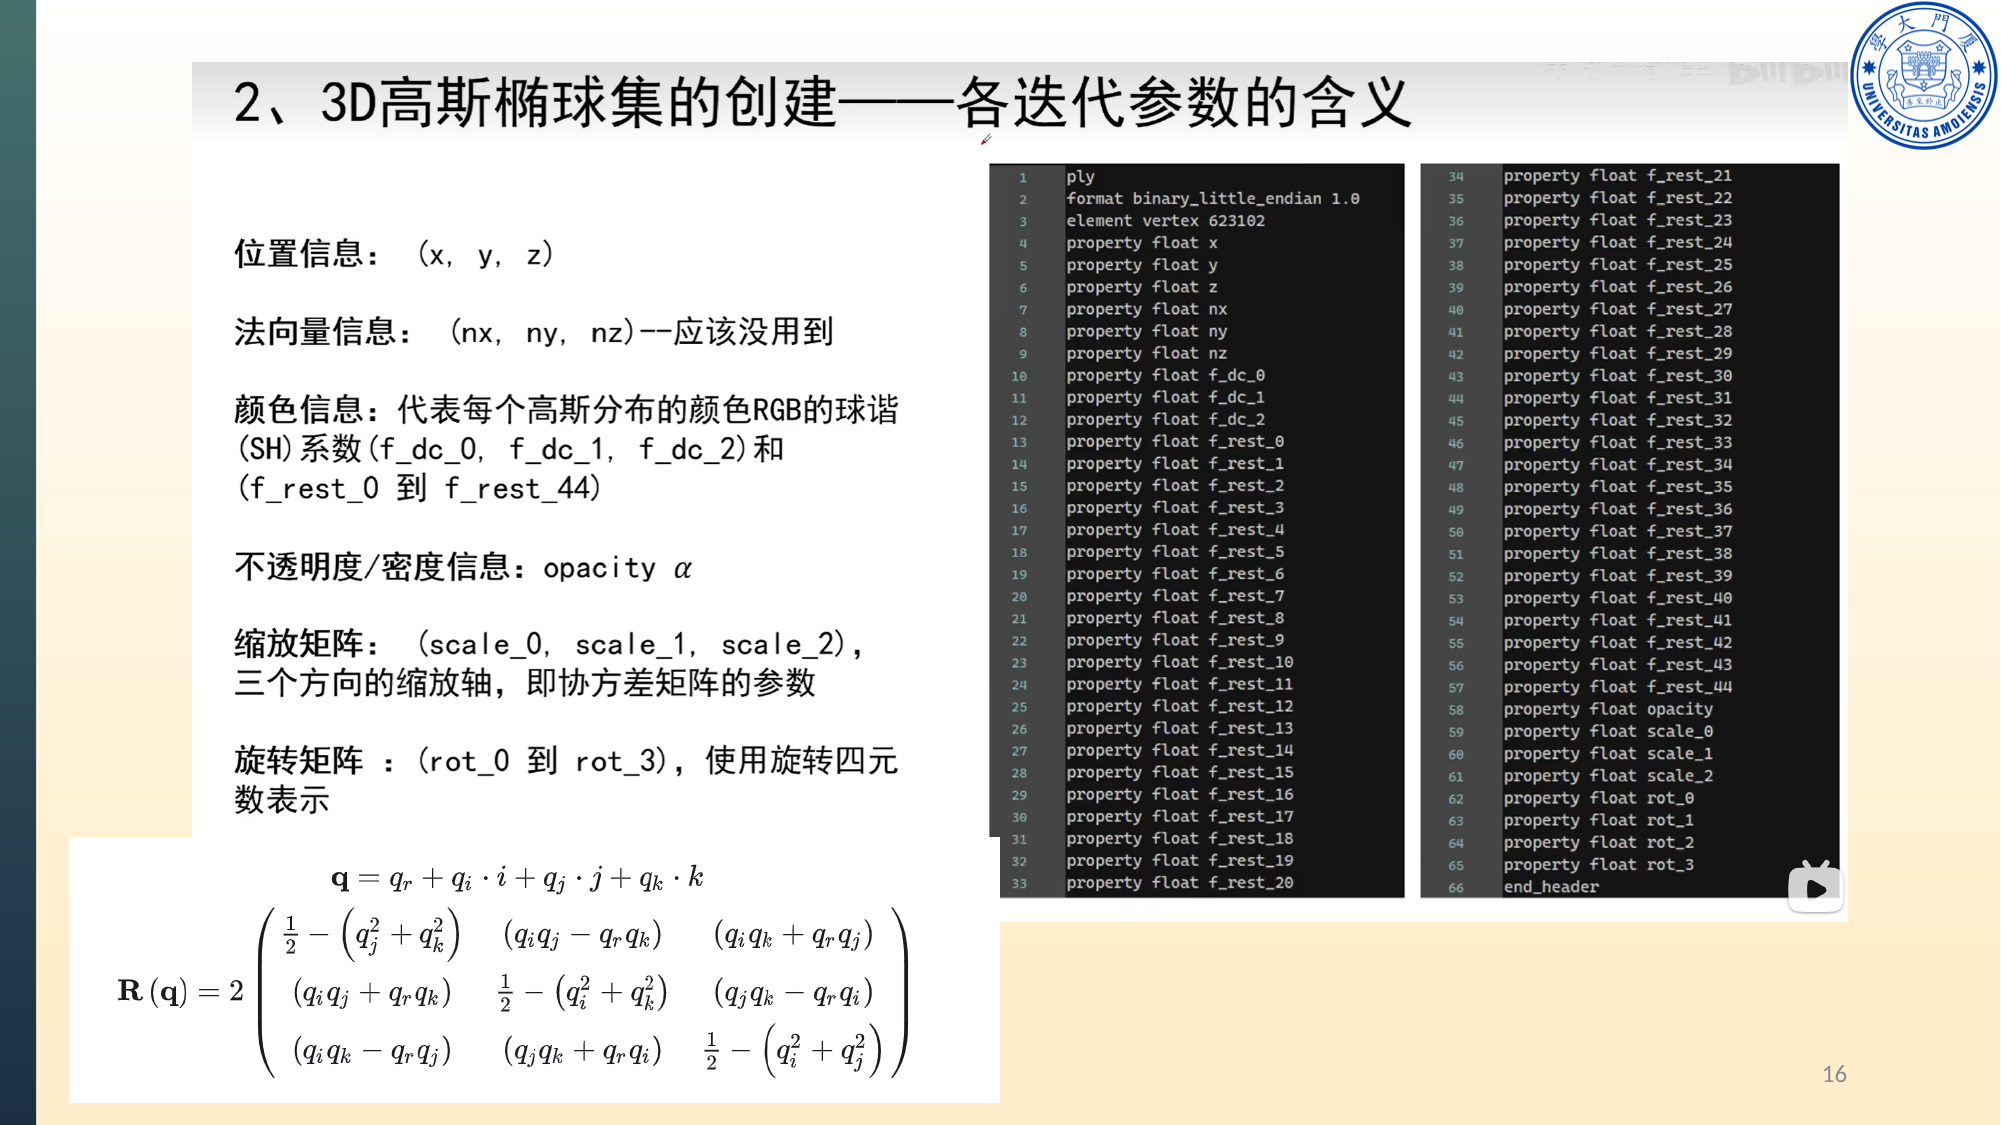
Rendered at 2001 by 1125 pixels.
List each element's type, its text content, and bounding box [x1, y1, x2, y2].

picture [69, 0, 2000, 1103]
text_box [0, 0, 37, 1125]
slide_number 16 [1412, 1042, 1863, 1103]
